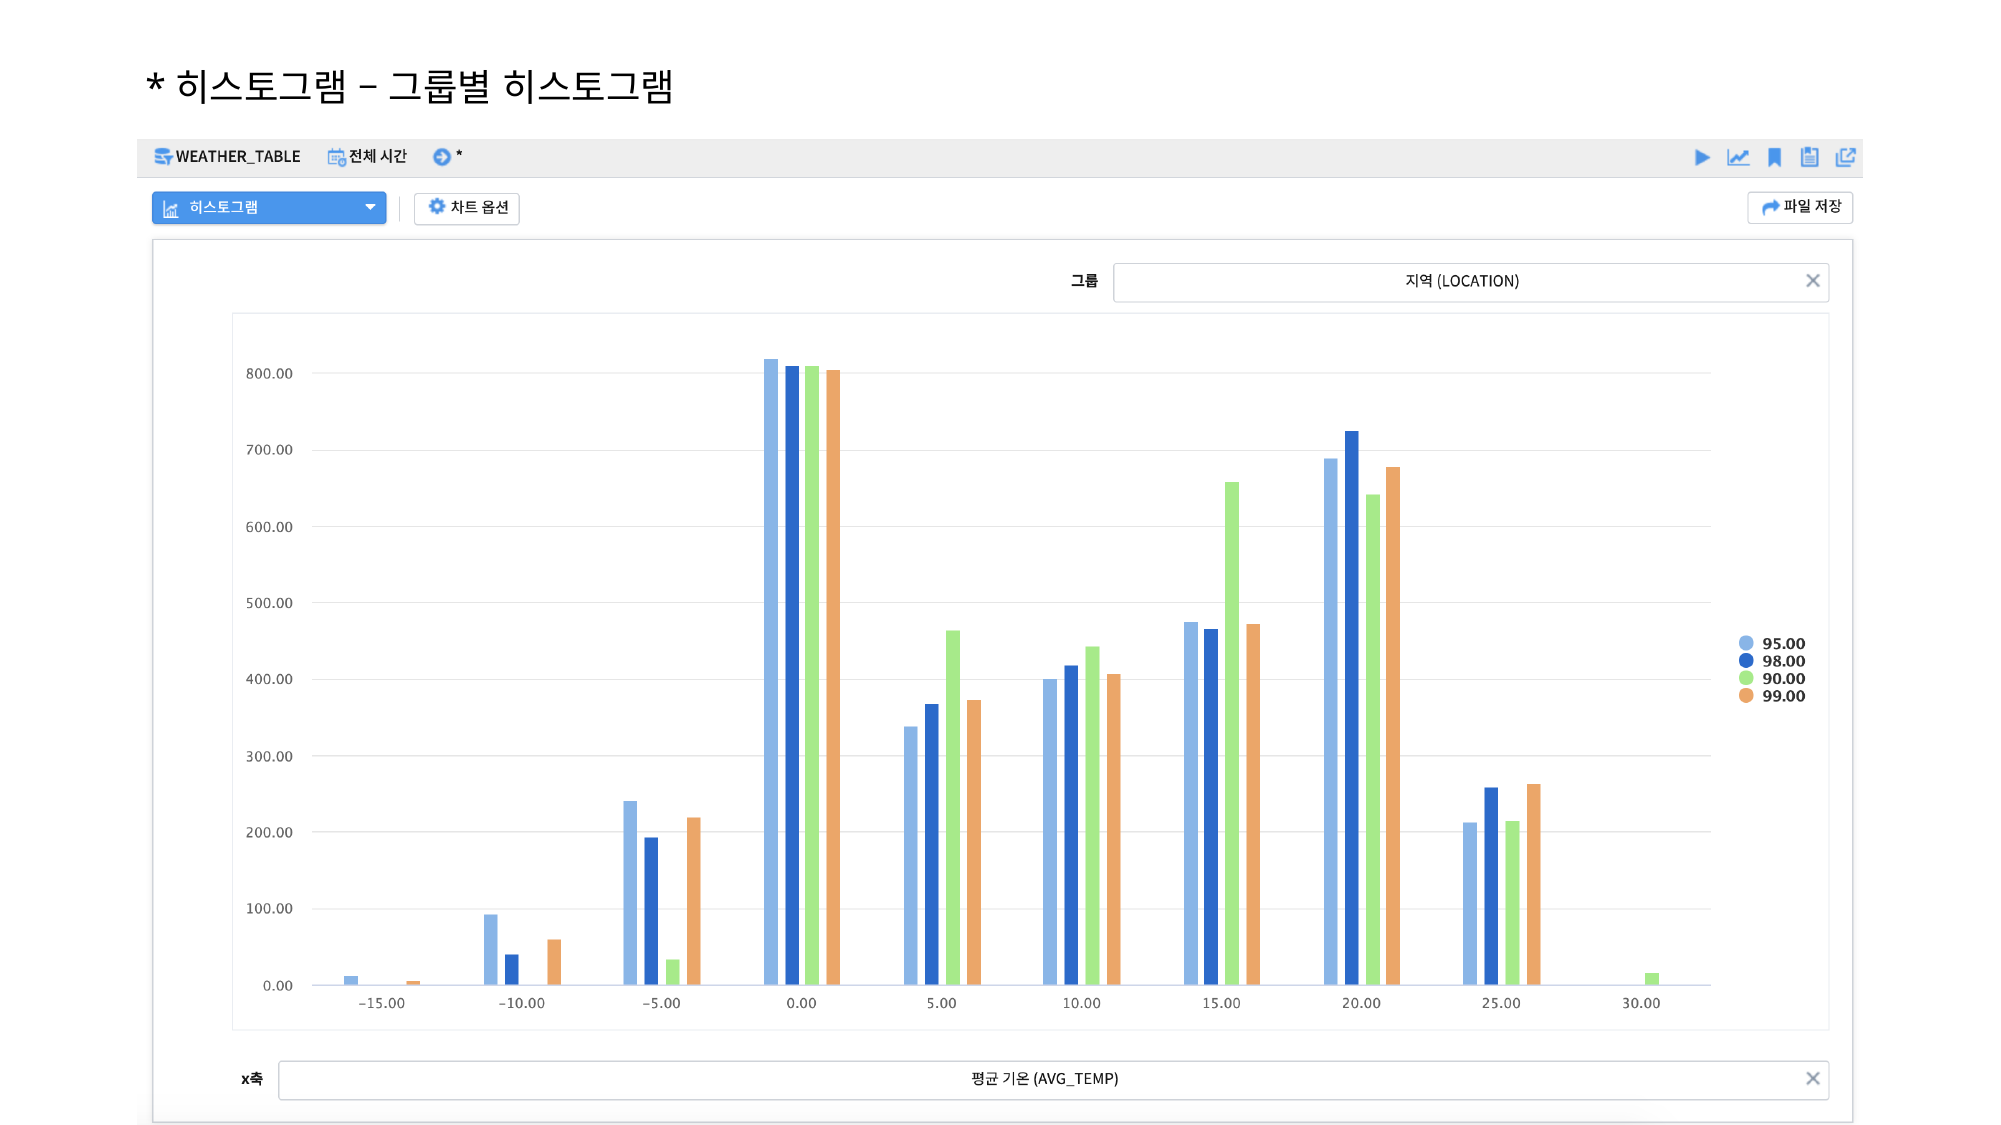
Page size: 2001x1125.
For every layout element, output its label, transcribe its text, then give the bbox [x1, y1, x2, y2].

text_box *히스토그램 – 그룹별 히스토그램 [130, 56, 964, 116]
picture [137, 139, 1863, 1125]
